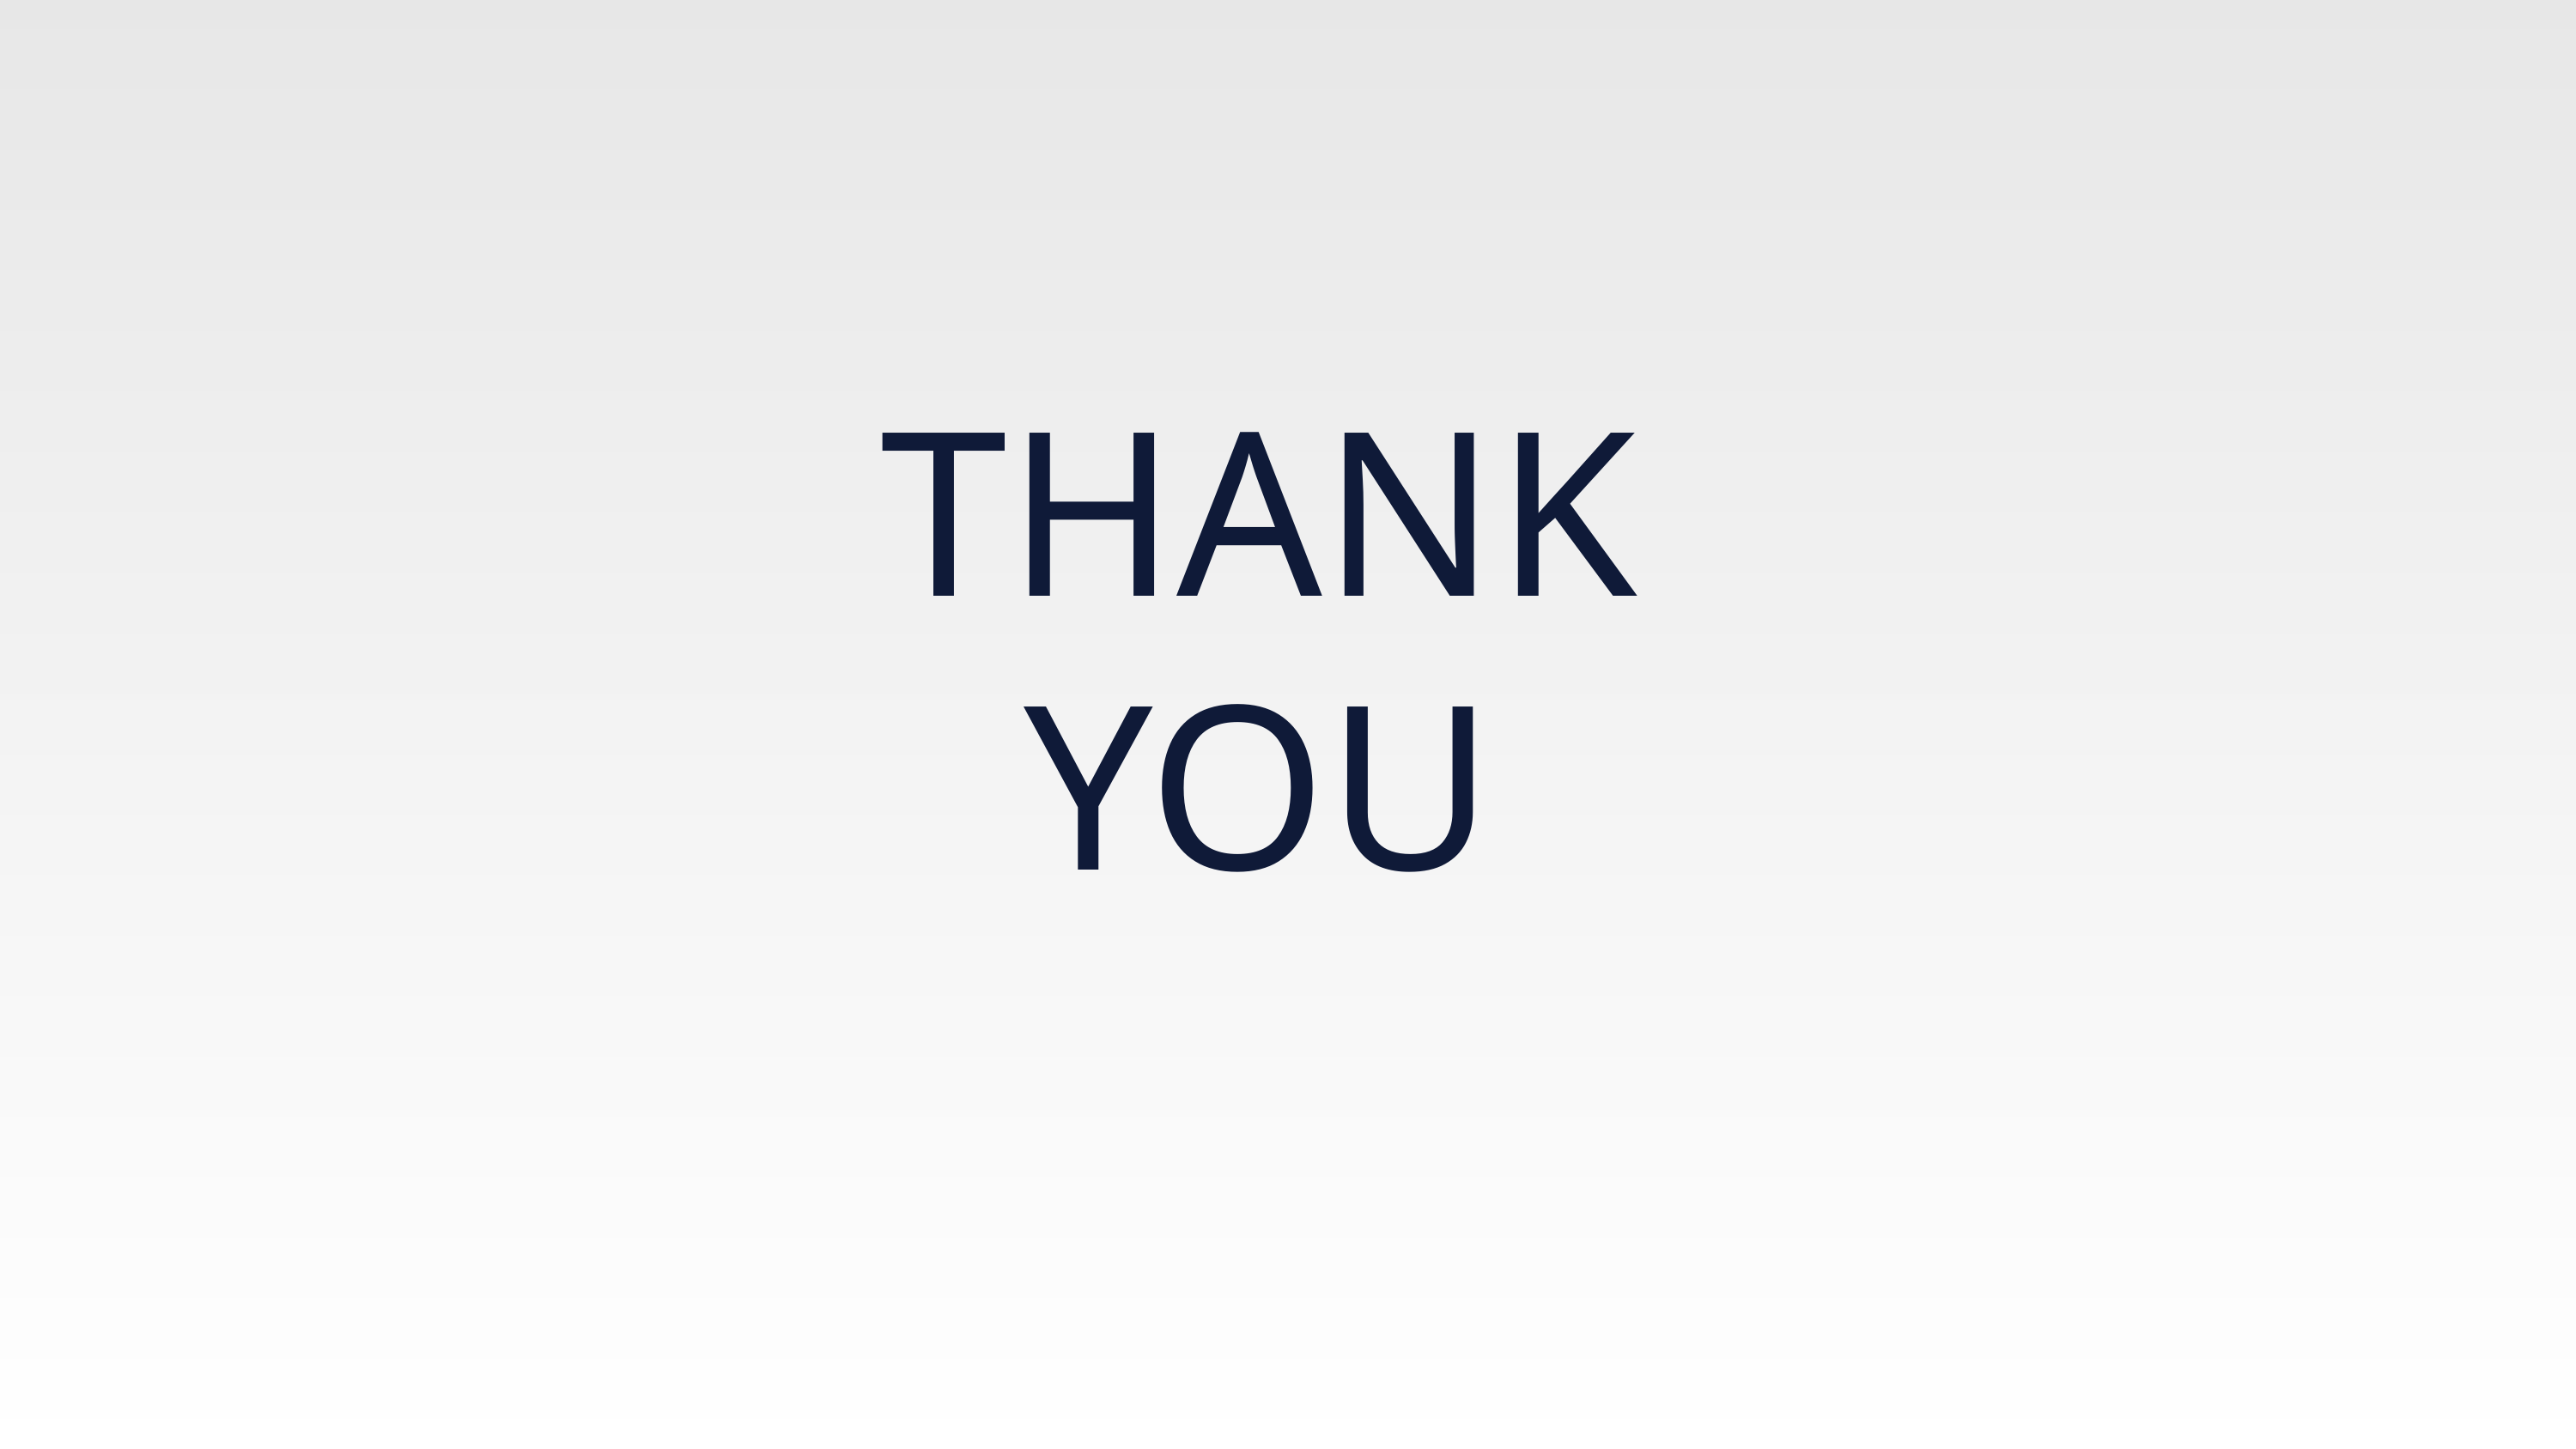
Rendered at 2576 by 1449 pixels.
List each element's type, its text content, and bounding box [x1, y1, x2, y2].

title THANK YOU [679, 359, 1839, 925]
